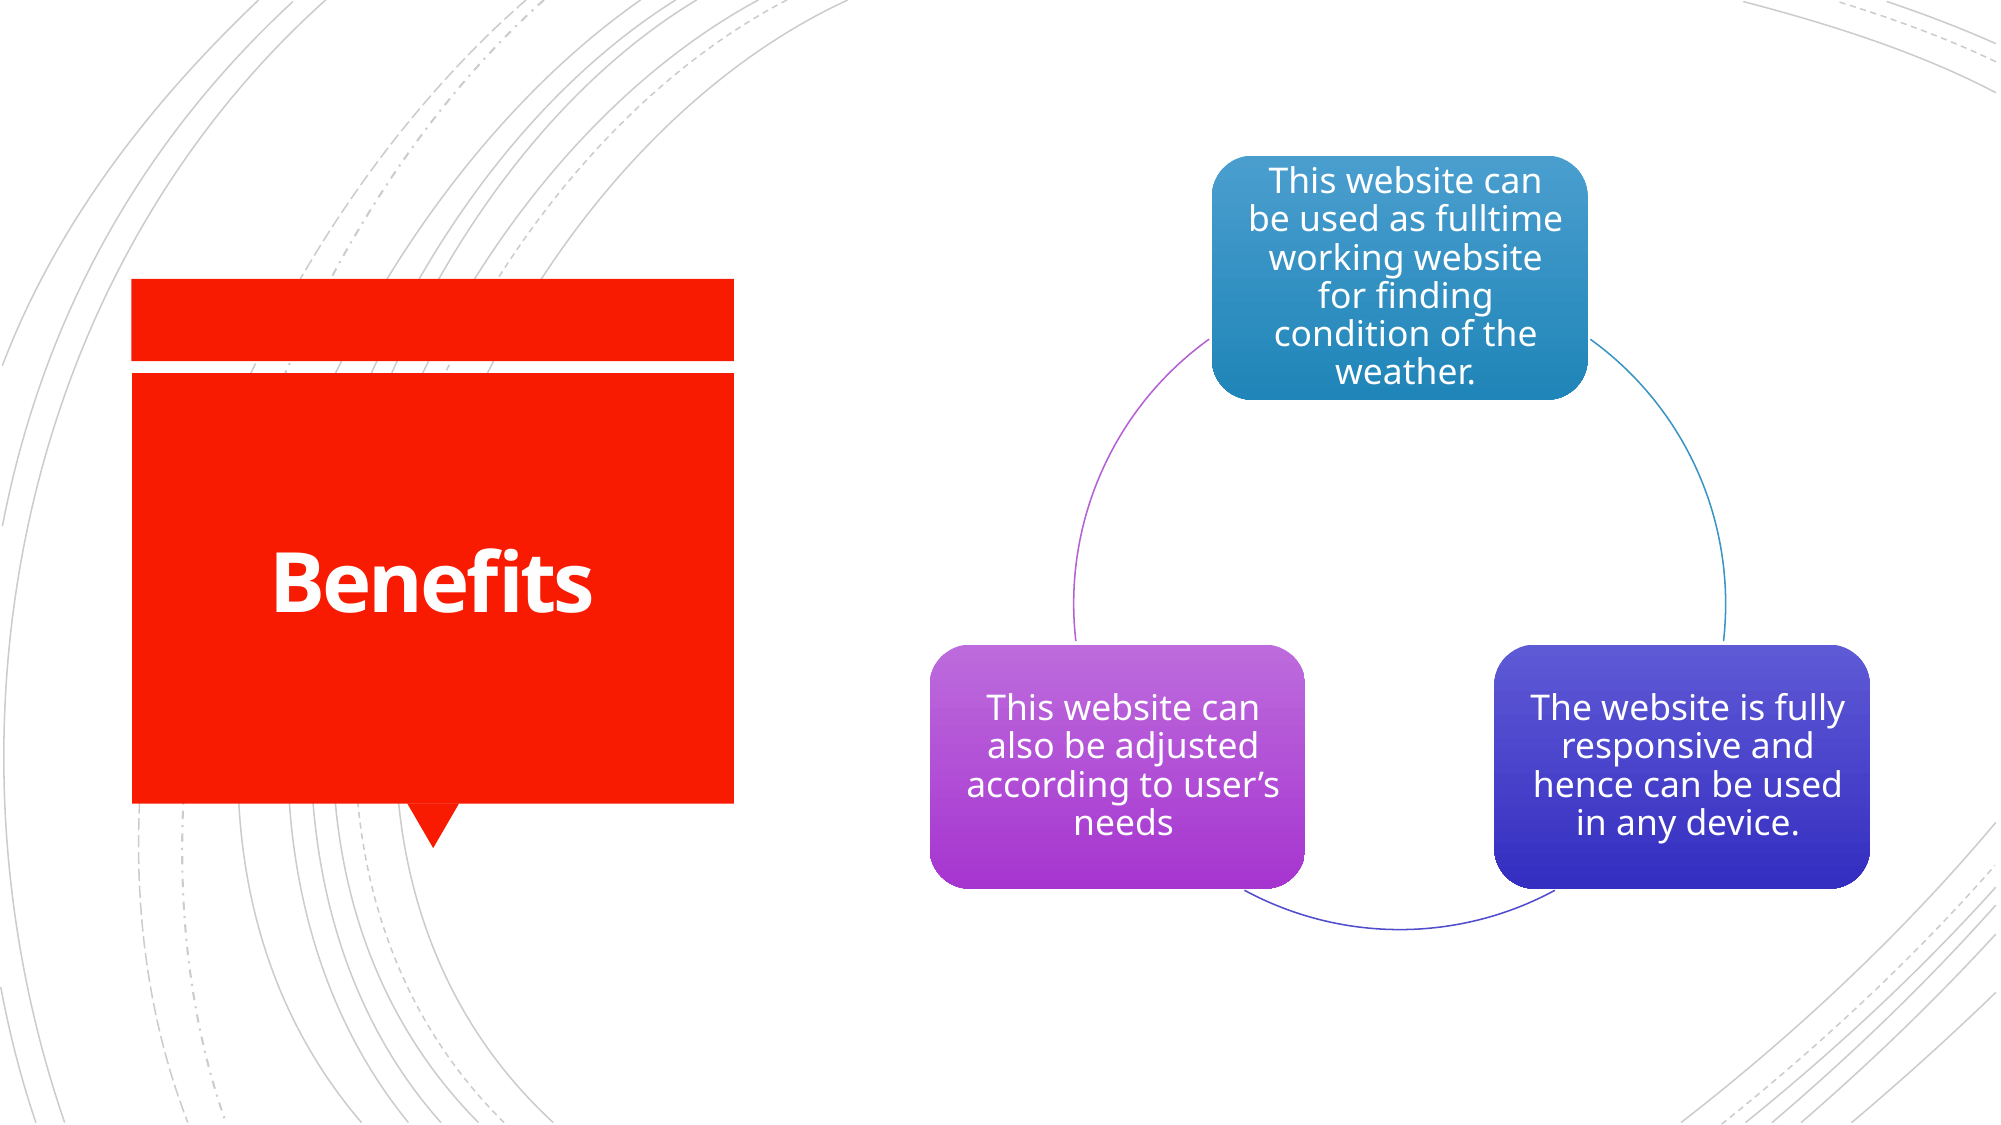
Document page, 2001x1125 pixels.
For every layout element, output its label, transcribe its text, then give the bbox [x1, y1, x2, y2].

title Benefits [145, 385, 720, 789]
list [929, 137, 1871, 993]
